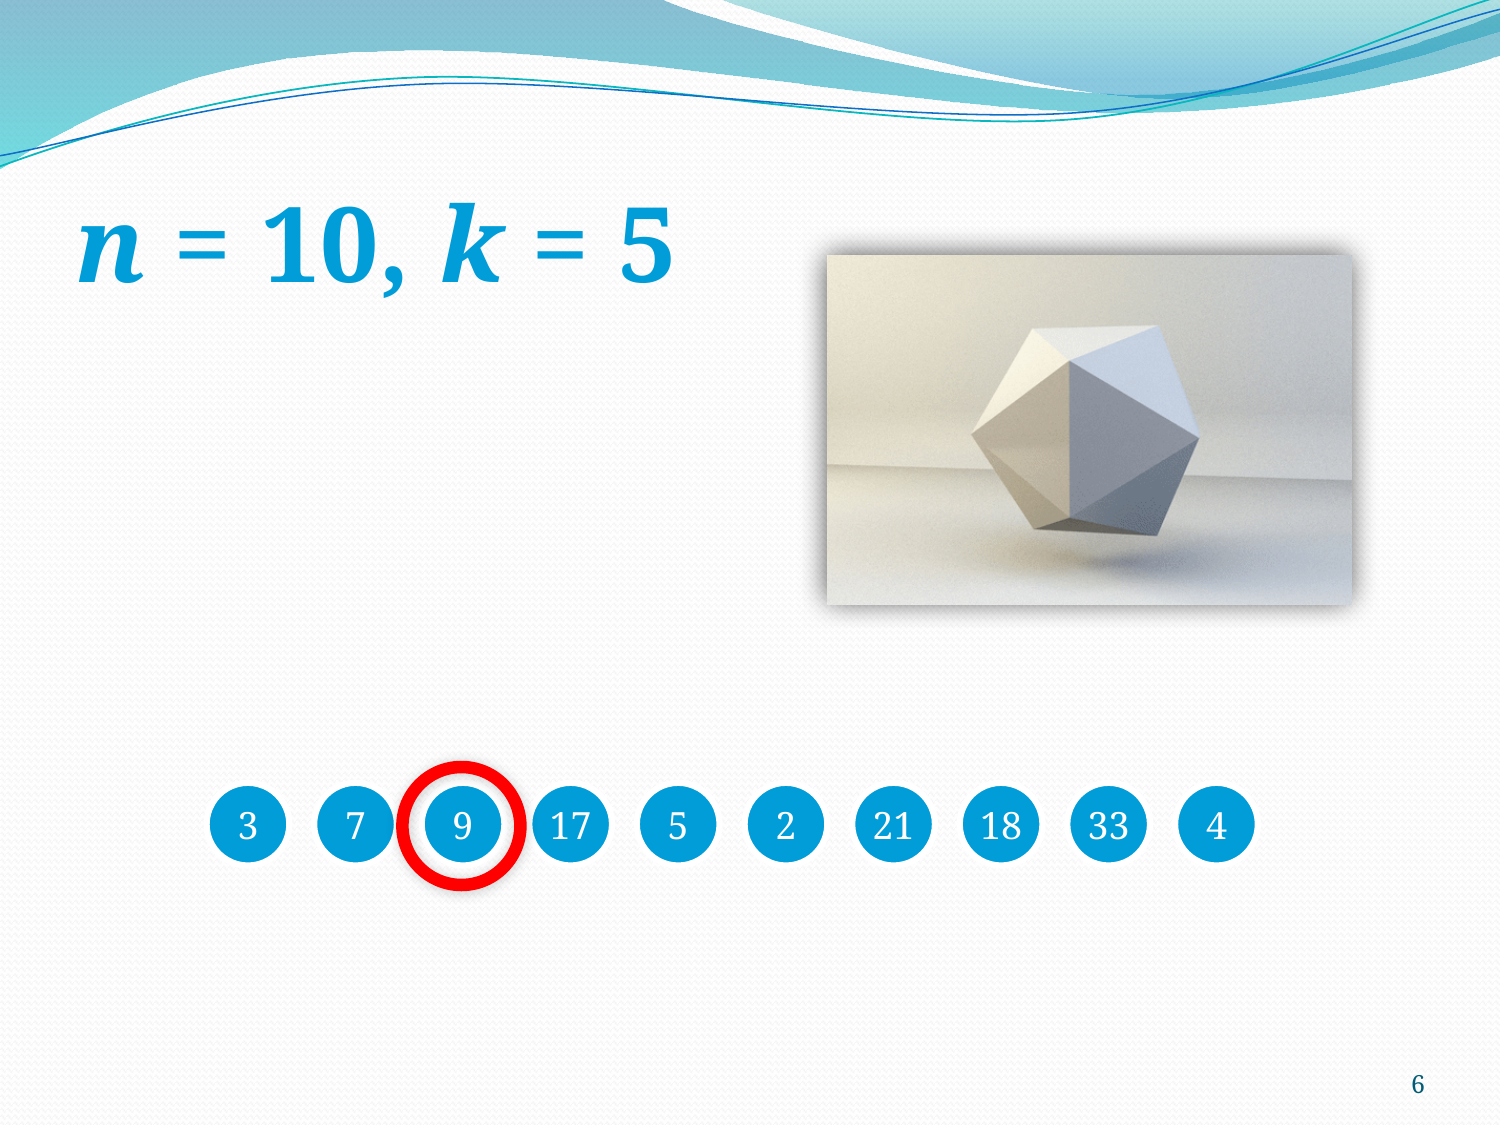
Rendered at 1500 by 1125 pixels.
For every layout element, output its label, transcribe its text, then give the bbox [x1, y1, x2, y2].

picture [827, 255, 1352, 605]
text_box 5 [633, 779, 723, 869]
title n = 10, k = 5 [75, 115, 1425, 303]
text_box 4 [1171, 779, 1261, 869]
text_box 7 [310, 779, 398, 869]
text_box 18 [956, 779, 1046, 869]
text_box 3 [203, 779, 293, 869]
text_box 21 [849, 779, 939, 869]
text_box [402, 767, 521, 886]
text_box 17 [527, 779, 616, 869]
text_box 2 [741, 779, 831, 869]
text_box 33 [1064, 779, 1154, 869]
slide_number 6 [1299, 1042, 1425, 1103]
